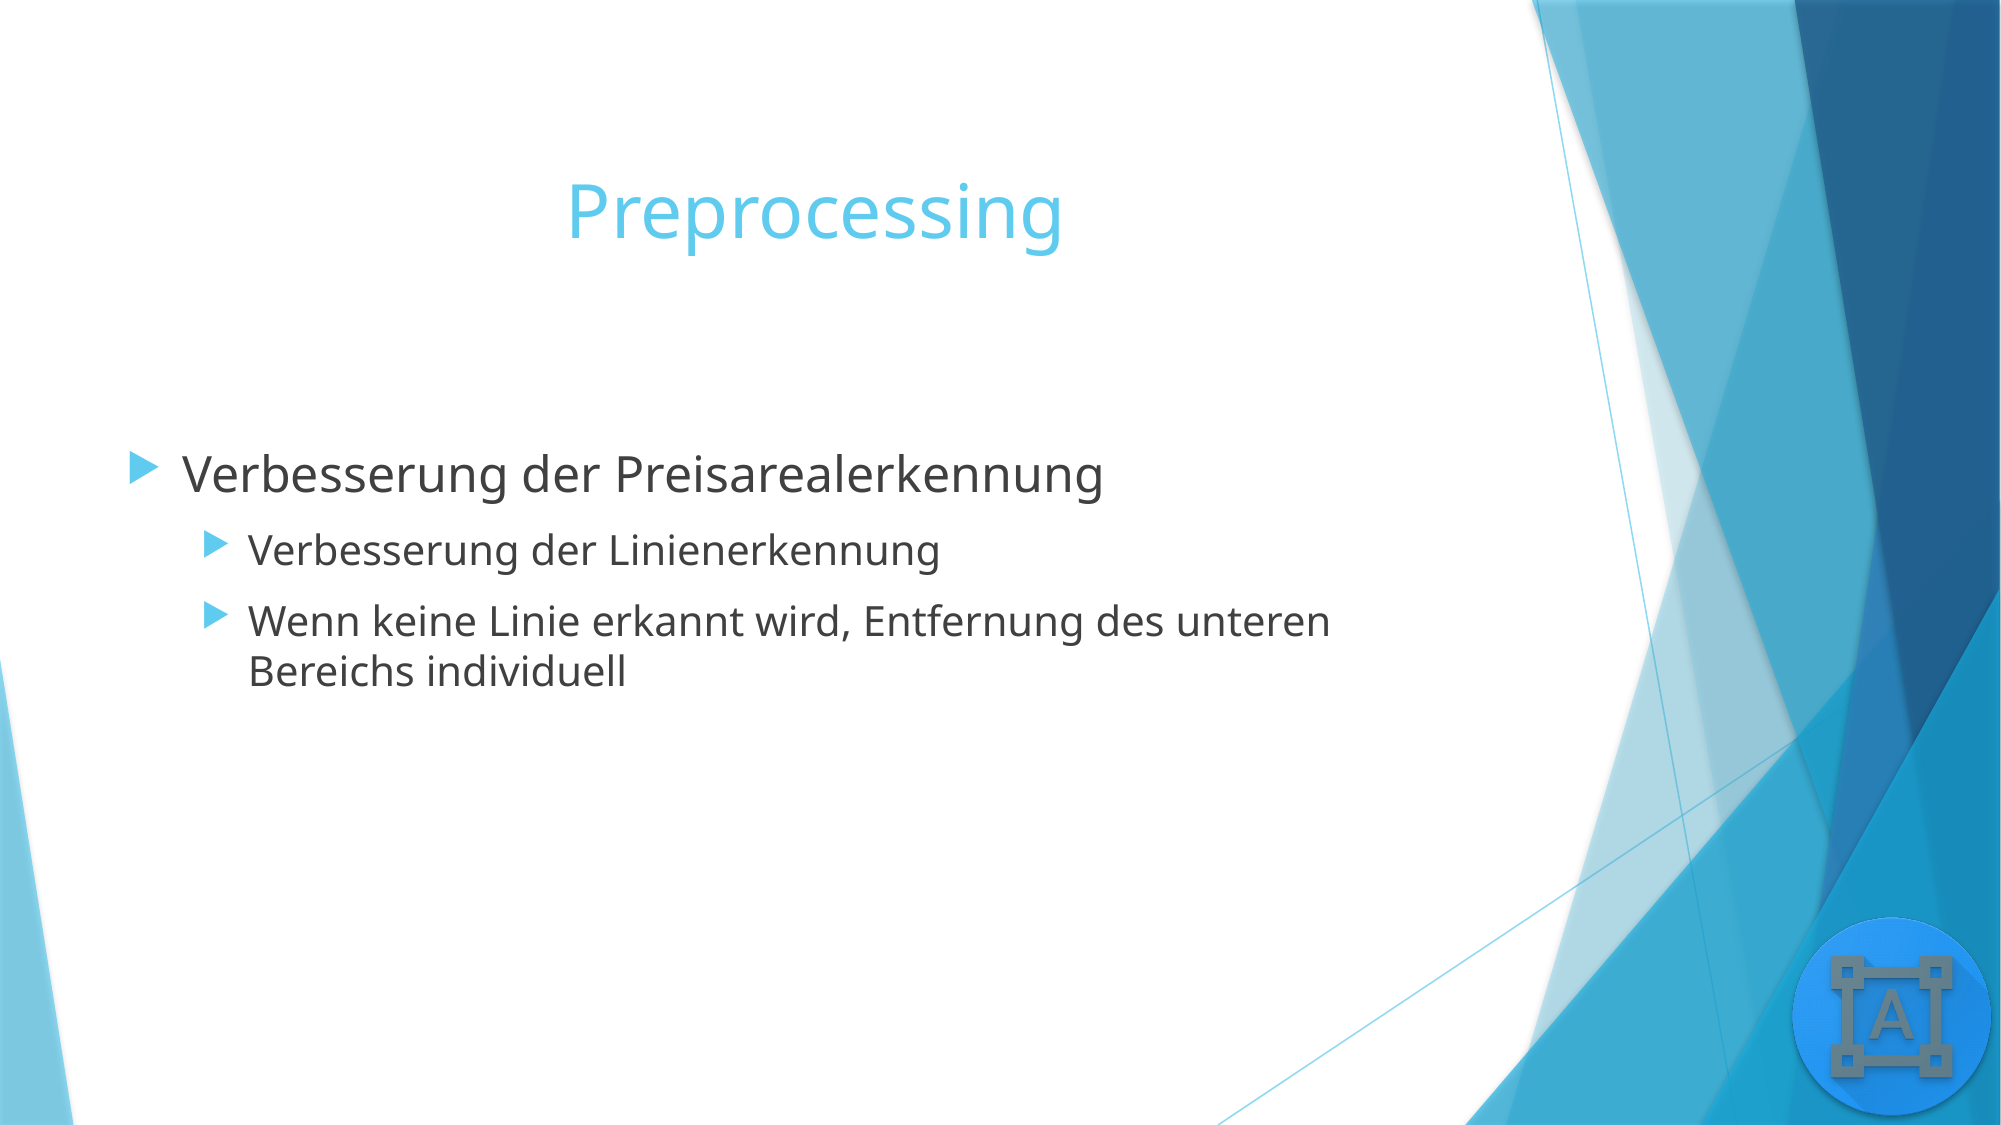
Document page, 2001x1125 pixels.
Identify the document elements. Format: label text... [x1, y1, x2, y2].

list Verbesserung der Preisarealerkennung Verbesserung der Linienerkennung Wenn keine Linie erkannt wird, Entfernung des unteren Bereichs individuell [111, 354, 1522, 992]
picture [1783, 908, 2000, 1125]
title Preprocessing [111, 99, 1522, 317]
